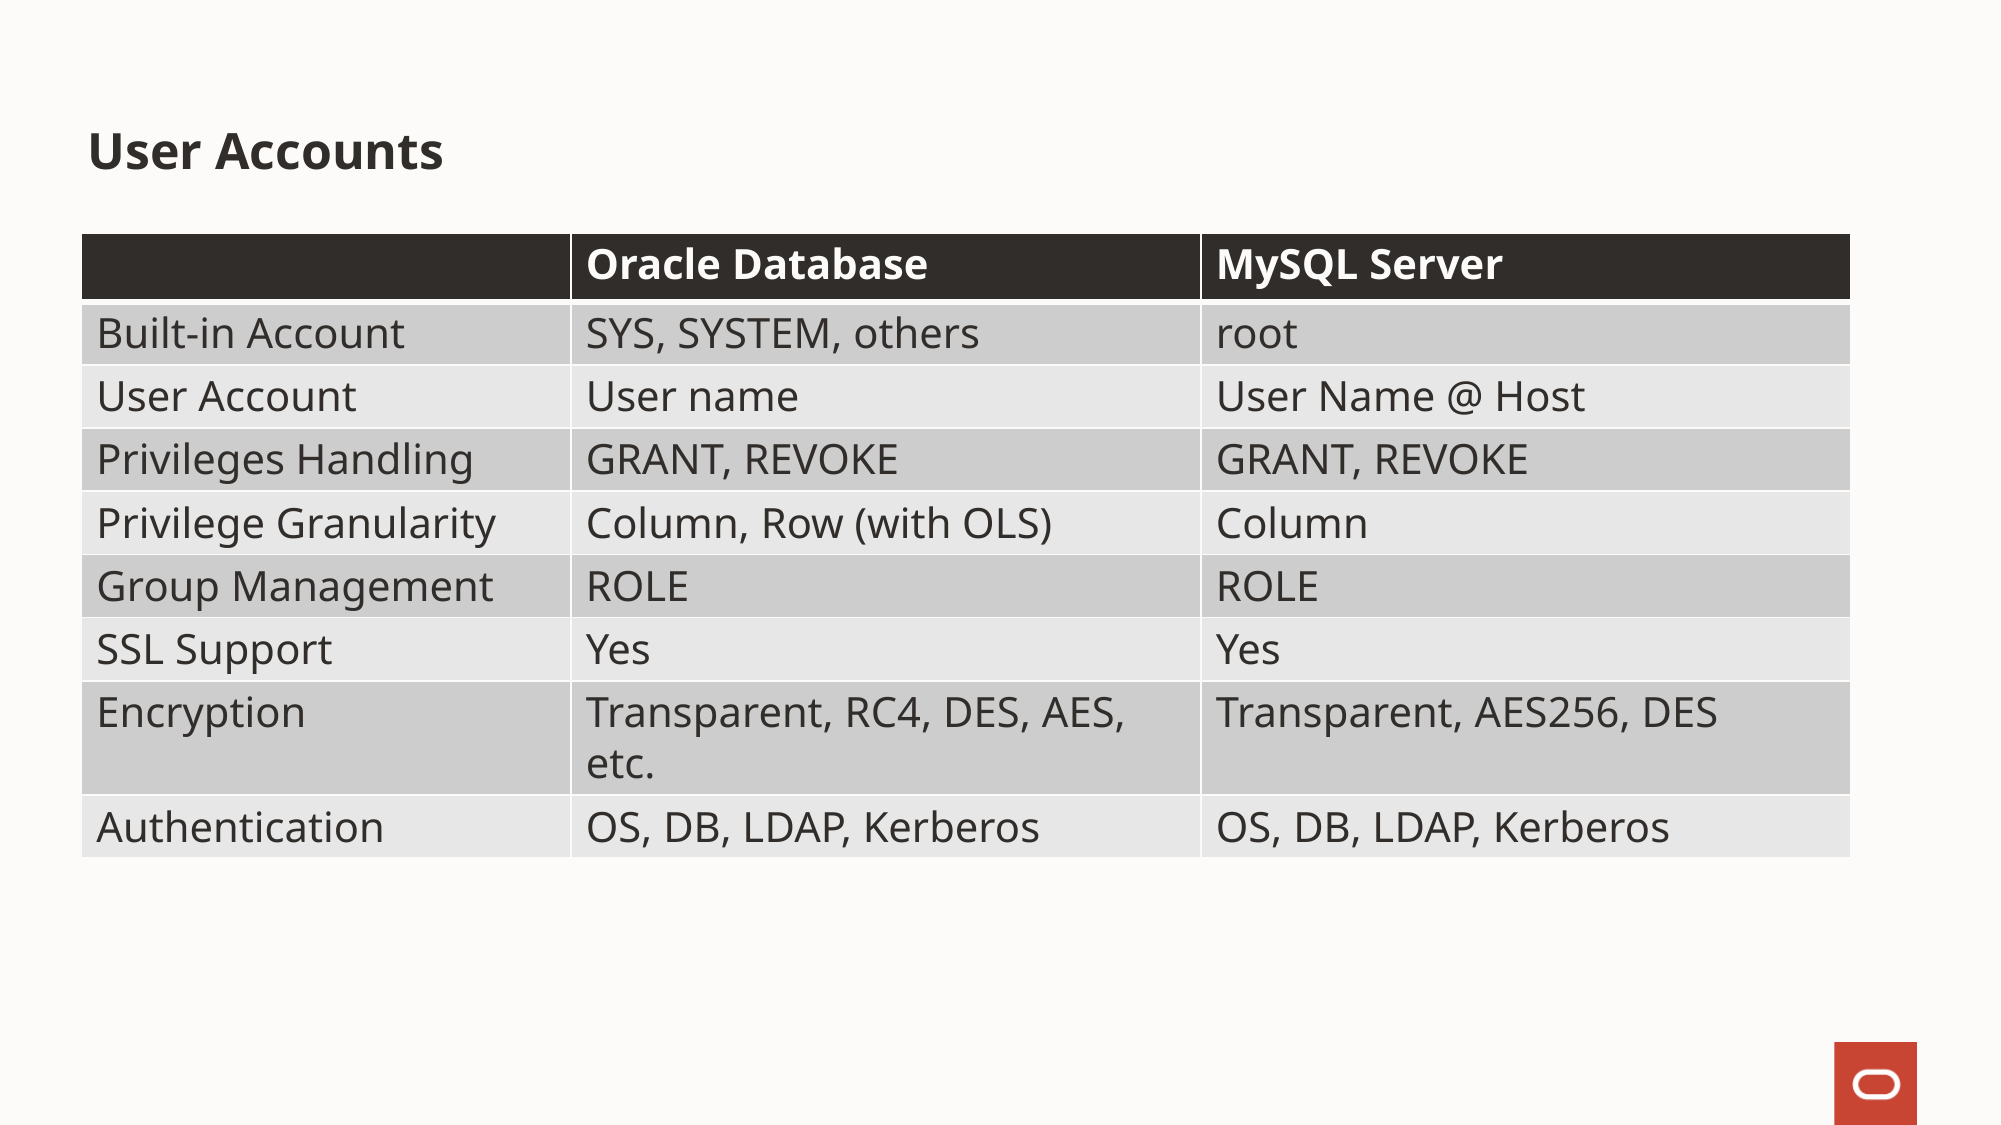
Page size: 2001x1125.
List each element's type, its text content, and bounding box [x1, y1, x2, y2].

table_cell Built-in Account [82, 305, 570, 364]
title User Accounts [87, 70, 1913, 182]
table_cell Privilege Granularity [82, 492, 570, 554]
table_cell Yes [1202, 618, 1850, 680]
table_cell SYS, SYSTEM, others [572, 305, 1200, 364]
table_cell OS, DB, LDAP, Kerberos [1202, 796, 1850, 857]
table_cell SSL Support [82, 618, 570, 680]
table_cell User Account [82, 366, 570, 427]
table_cell GRANT, REVOKE [1202, 429, 1850, 490]
table_cell Transparent, AES256, DES [1202, 682, 1850, 794]
table_cell Privileges Handling [82, 429, 570, 490]
table_cell Column [1202, 492, 1850, 554]
table_cell Transparent, RC4, DES, AES, etc. [572, 682, 1200, 794]
table_cell ROLE [1202, 555, 1850, 617]
table_cell root [1202, 305, 1850, 364]
table_cell User Name @ Host [1202, 366, 1850, 427]
table_header MySQL Server [1202, 234, 1850, 299]
table_cell GRANT, REVOKE [572, 429, 1200, 490]
table_header [82, 234, 570, 299]
table_cell Authentication [82, 796, 570, 857]
table_cell User name [572, 366, 1200, 427]
table_header Oracle Database [572, 234, 1200, 299]
table_cell Group Management [82, 555, 570, 617]
table_cell Encryption [82, 682, 570, 794]
table_cell Column, Row (with OLS) [572, 492, 1200, 554]
table_cell OS, DB, LDAP, Kerberos [572, 796, 1200, 857]
table_cell ROLE [572, 555, 1200, 617]
table_cell Yes [572, 618, 1200, 680]
